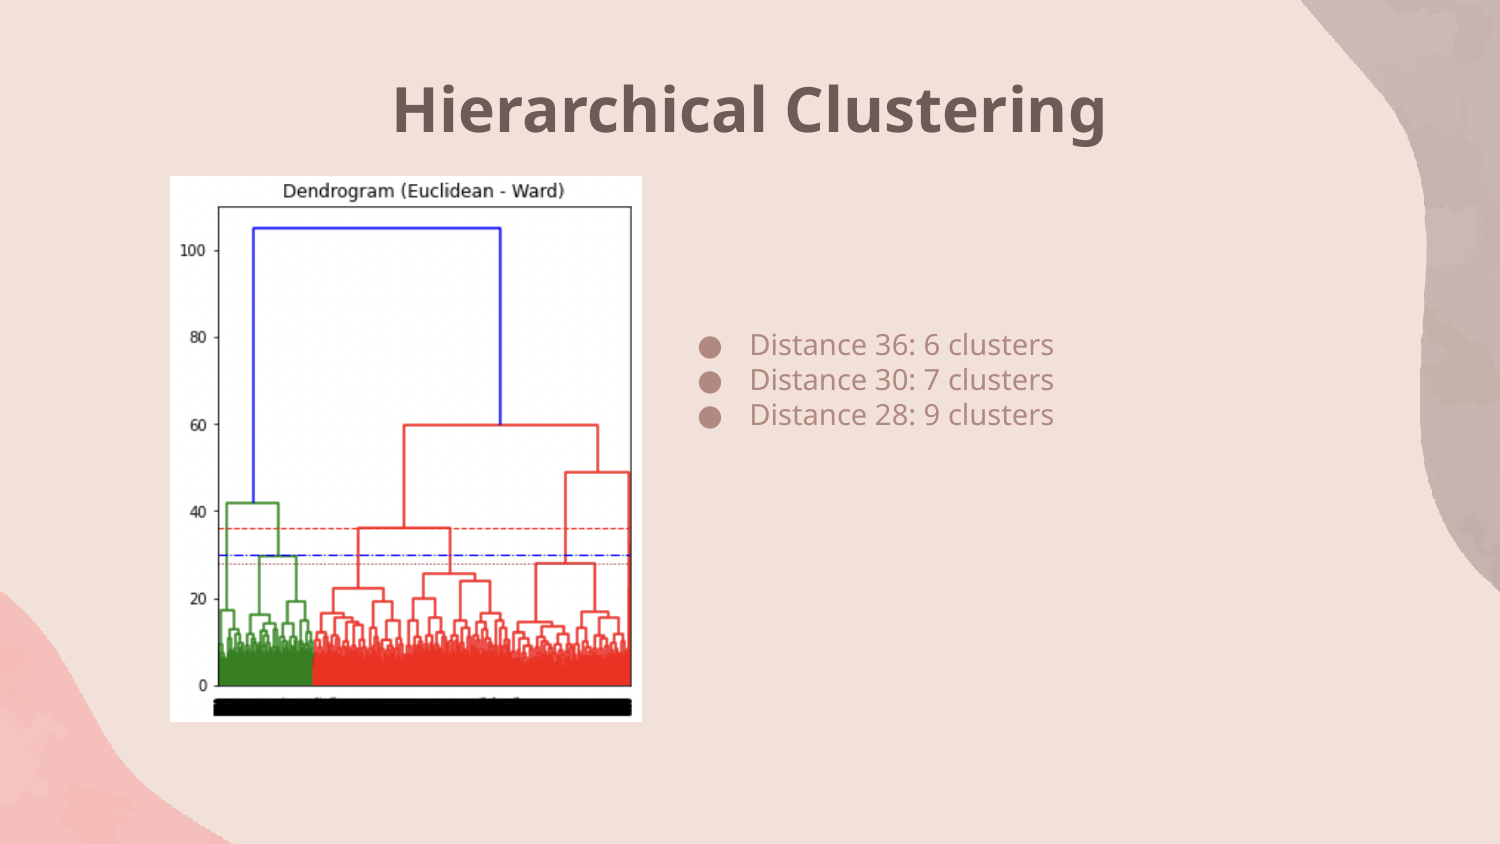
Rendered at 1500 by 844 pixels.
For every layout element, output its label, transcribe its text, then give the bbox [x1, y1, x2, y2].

title Hierarchical Clustering [118, 54, 1382, 149]
list Distance 36: 6 clusters Distance 30: 7 clusters Distance 28: 9 clusters [659, 311, 1370, 515]
picture [0, 0, 1500, 844]
